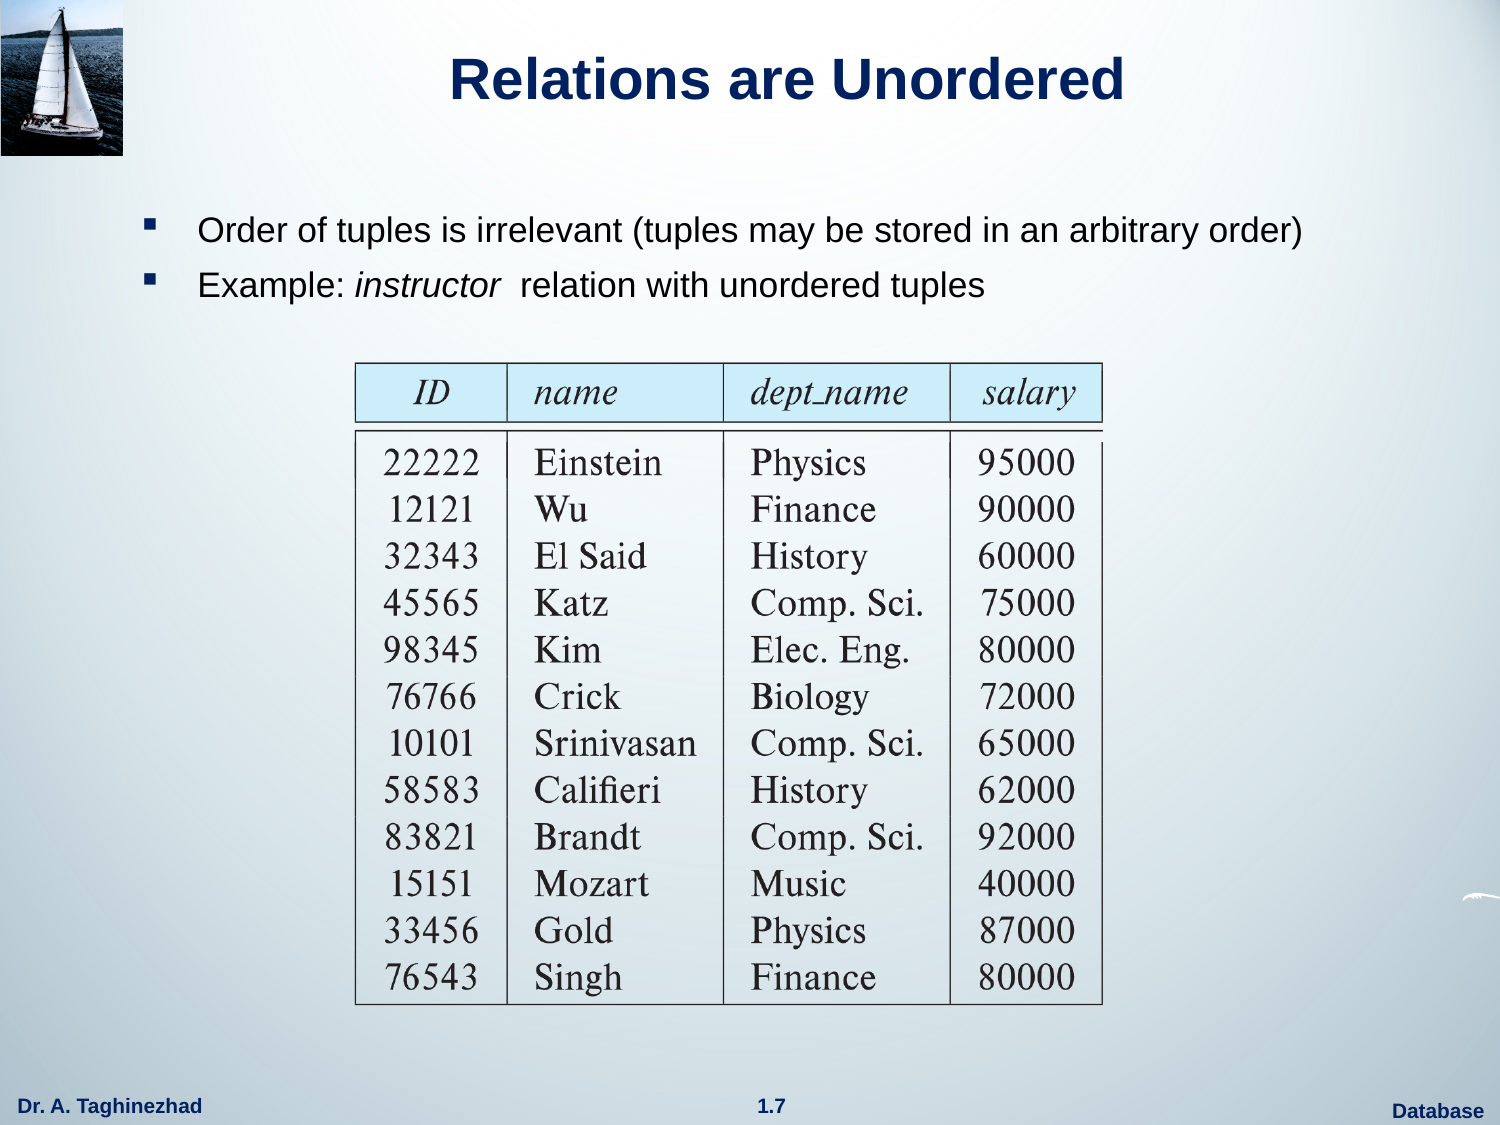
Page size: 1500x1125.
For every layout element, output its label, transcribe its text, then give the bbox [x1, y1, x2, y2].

picture [0, 0, 1500, 1125]
title Relations are Unordered [125, 18, 1452, 120]
list Order of tuples is irrelevant (tuples may be stored in an arbitrary order) Example: instructor relation with unordered tuples [126, 200, 1377, 372]
